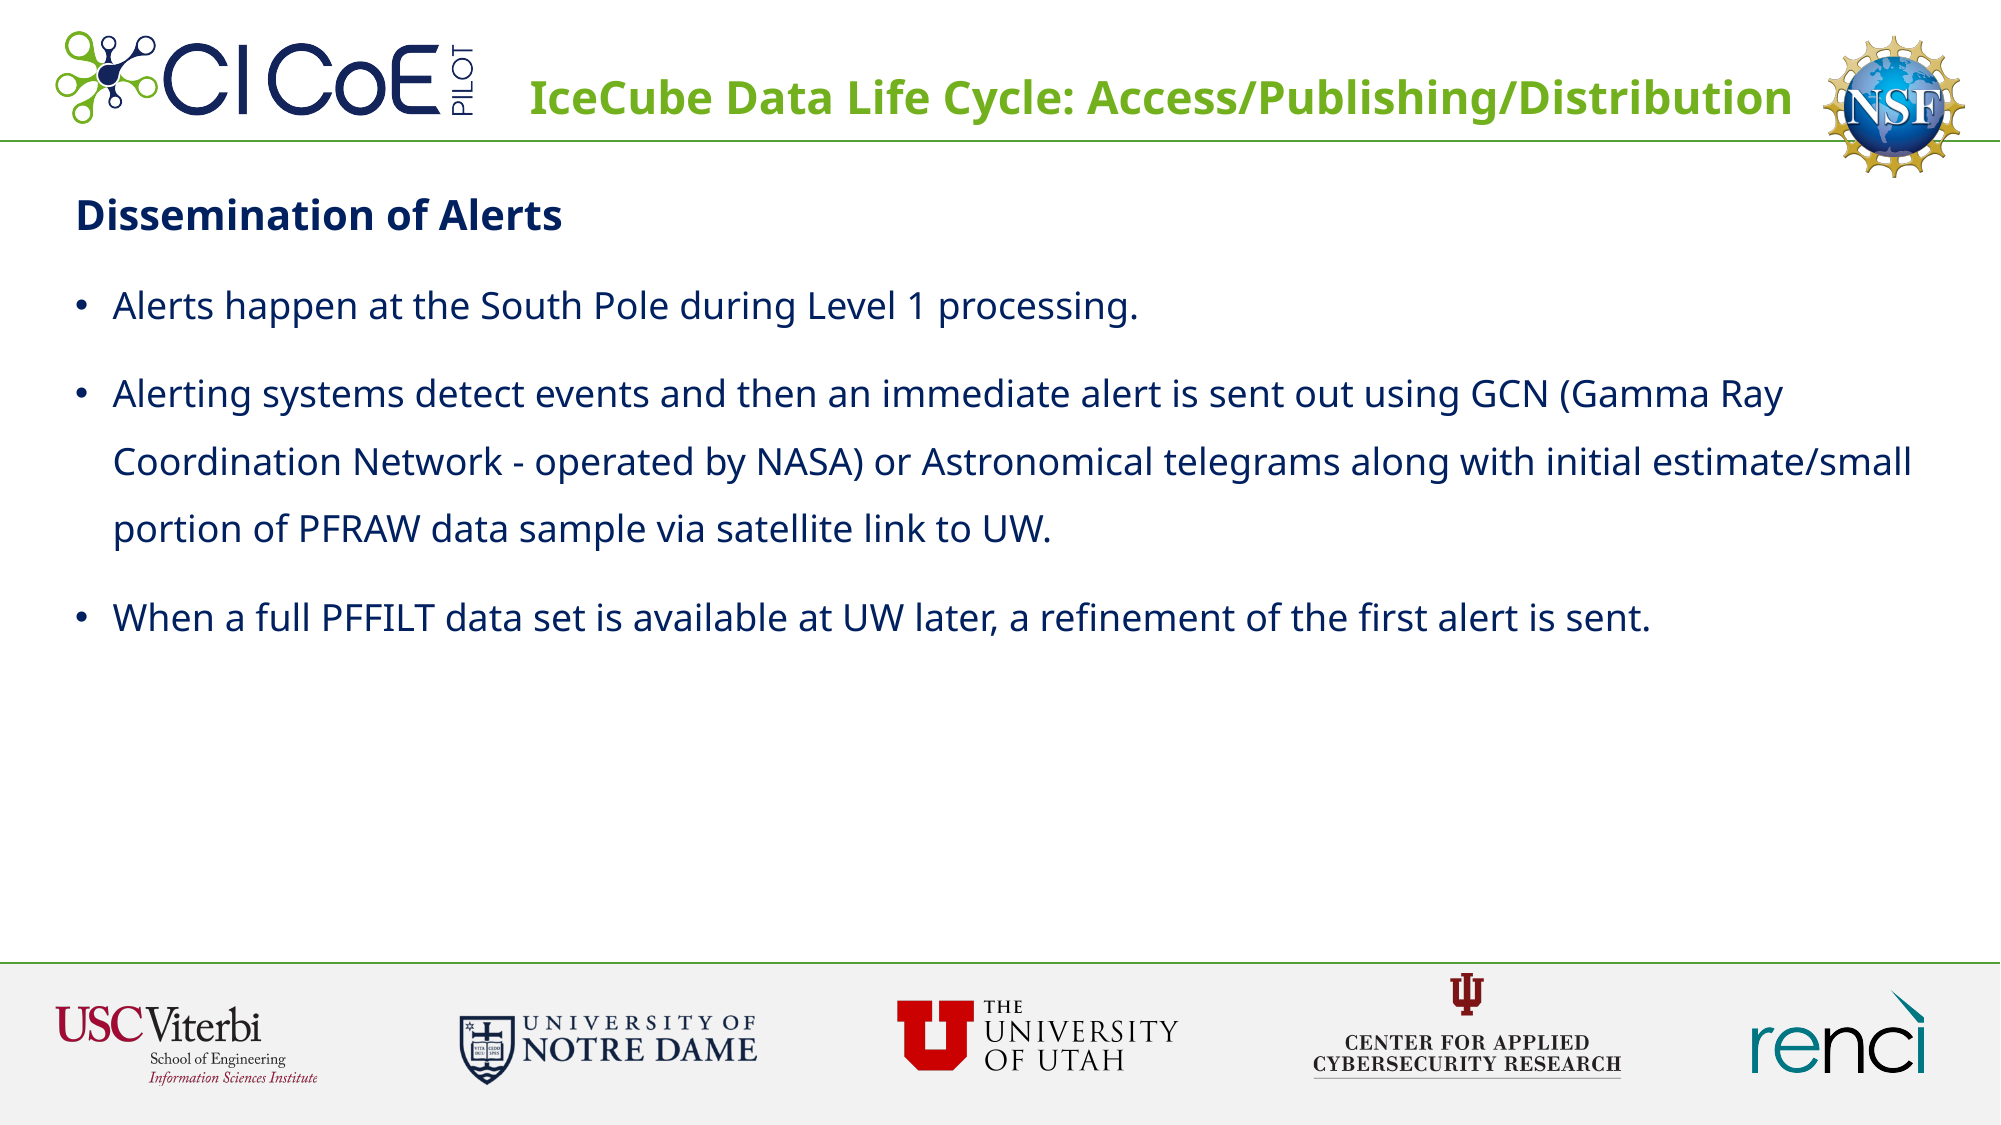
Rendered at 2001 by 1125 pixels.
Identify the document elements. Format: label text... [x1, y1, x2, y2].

picture [895, 998, 1181, 1073]
picture [55, 31, 473, 124]
text_box IceCube Data Life Cycle: Access/Publishing/Distribution [482, 21, 1809, 156]
picture [1821, 33, 1967, 180]
picture [1293, 966, 1640, 1082]
picture [1752, 989, 1924, 1073]
list Dissemination of Alerts Alerts happen at the South Pole during Level 1 processing. Alerting systems detect events and then an immediate alert is sent out using GCN (Gamma Ray Coordination Network - operated by NASA) or Astronomical telegrams along with initial estimate/small portion of PFRAW data sample via satellite link to UW. When a full PFFILT data set is available at UW later, a refinement of the first alert is sent. [60, 156, 1952, 966]
picture [430, 966, 782, 1125]
